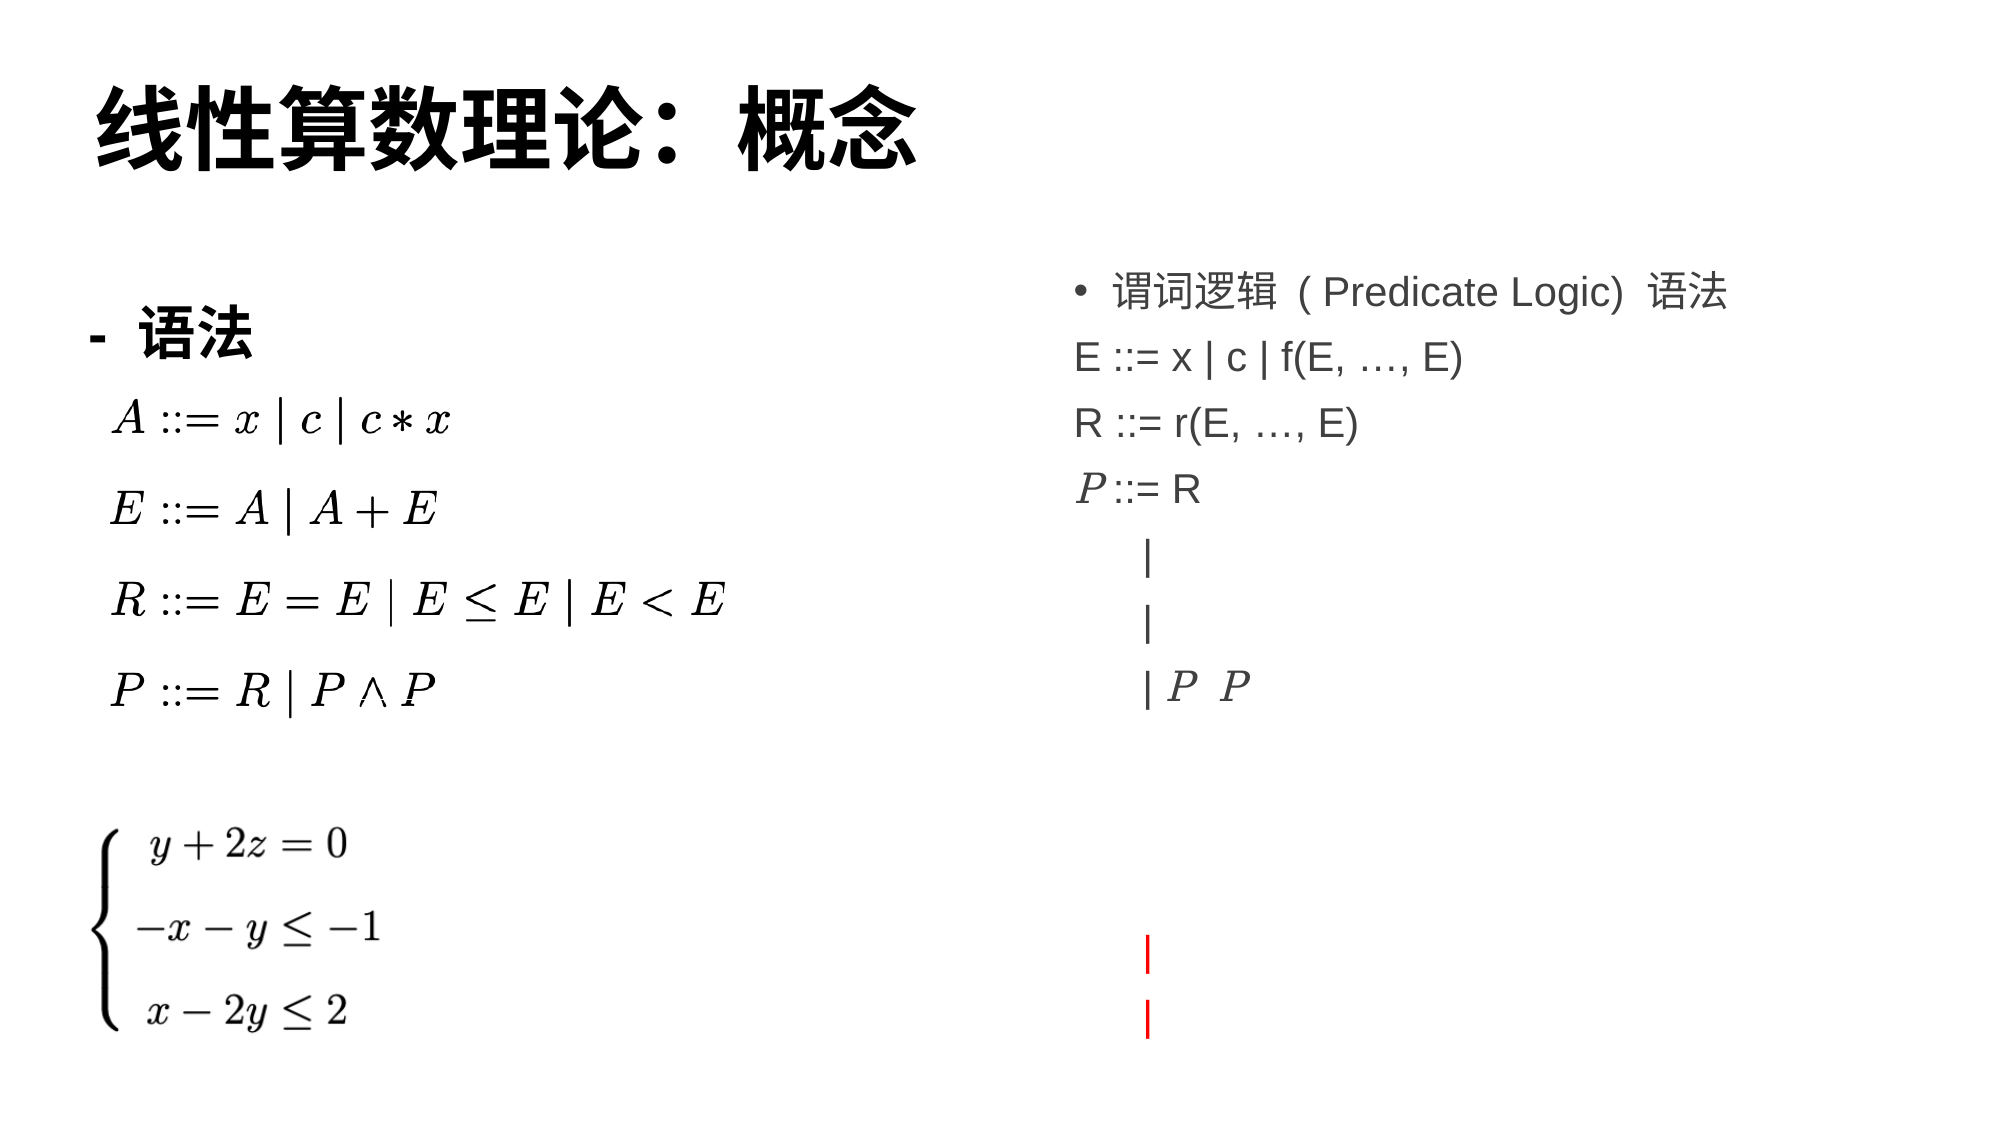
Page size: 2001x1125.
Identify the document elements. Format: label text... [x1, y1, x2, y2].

picture [42, 369, 860, 756]
title 线性算数理论：概念 [78, 25, 1804, 243]
picture [48, 770, 479, 1054]
text_box - 语法 [73, 288, 270, 369]
